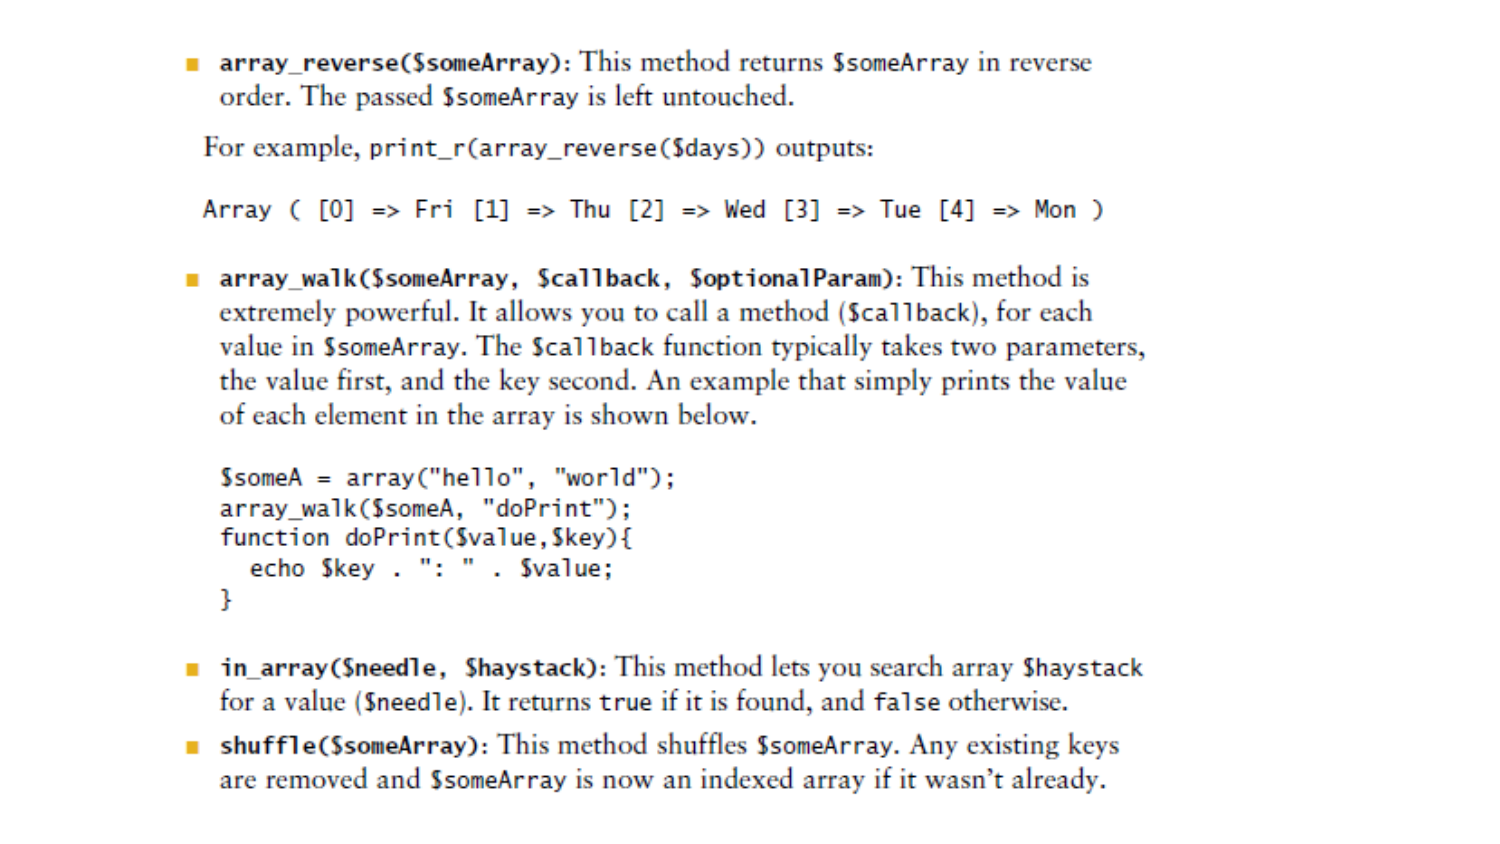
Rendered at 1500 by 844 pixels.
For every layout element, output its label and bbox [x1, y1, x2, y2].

picture [162, 46, 1264, 805]
